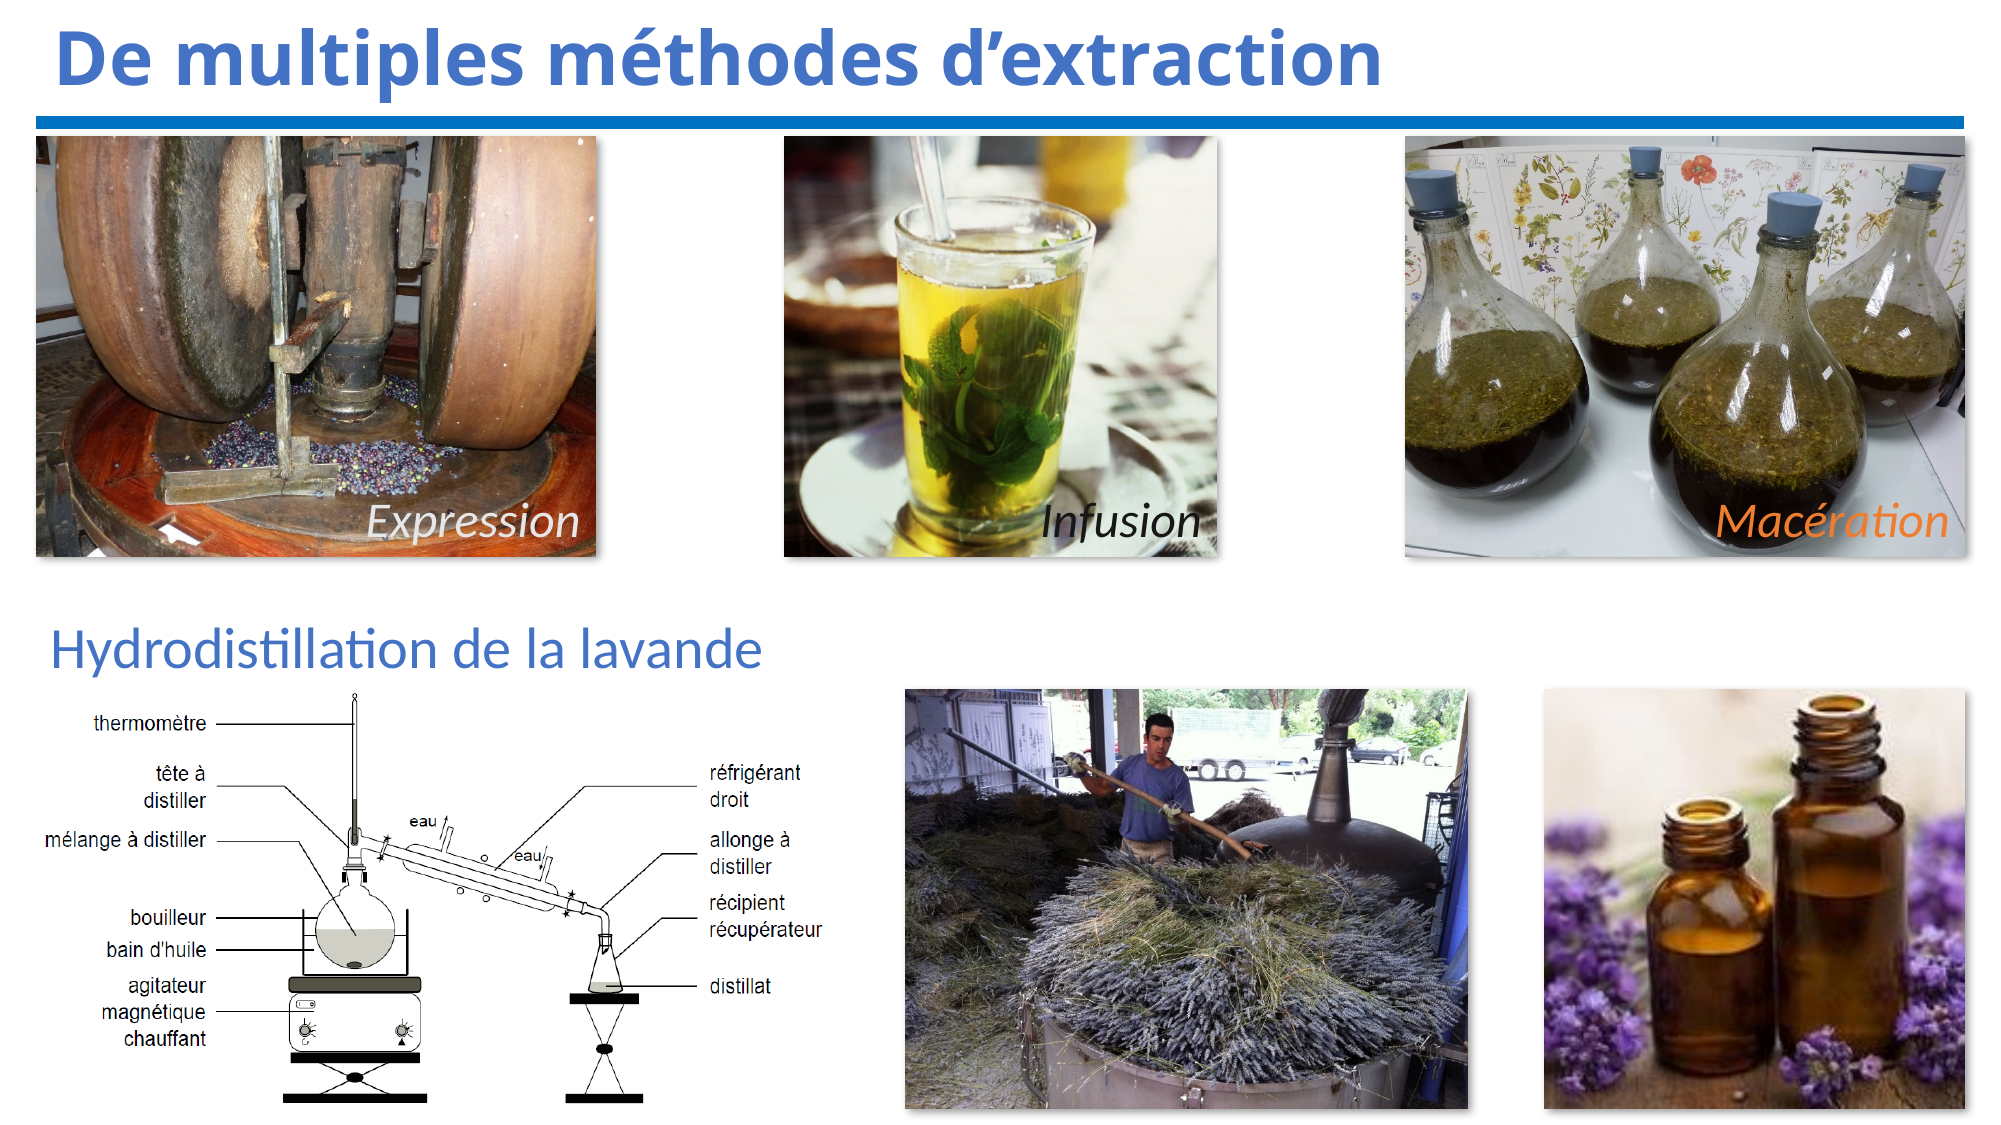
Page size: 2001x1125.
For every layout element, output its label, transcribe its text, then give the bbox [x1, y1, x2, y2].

picture [36, 689, 829, 1109]
picture [1405, 136, 1965, 557]
picture [784, 136, 1217, 557]
text_box Hydrodistillation de la lavande [35, 603, 1964, 688]
picture [905, 689, 1468, 1109]
picture [1544, 689, 1965, 1109]
picture [36, 136, 596, 557]
text_box De multiples méthodes d’extraction [0, 0, 2000, 123]
